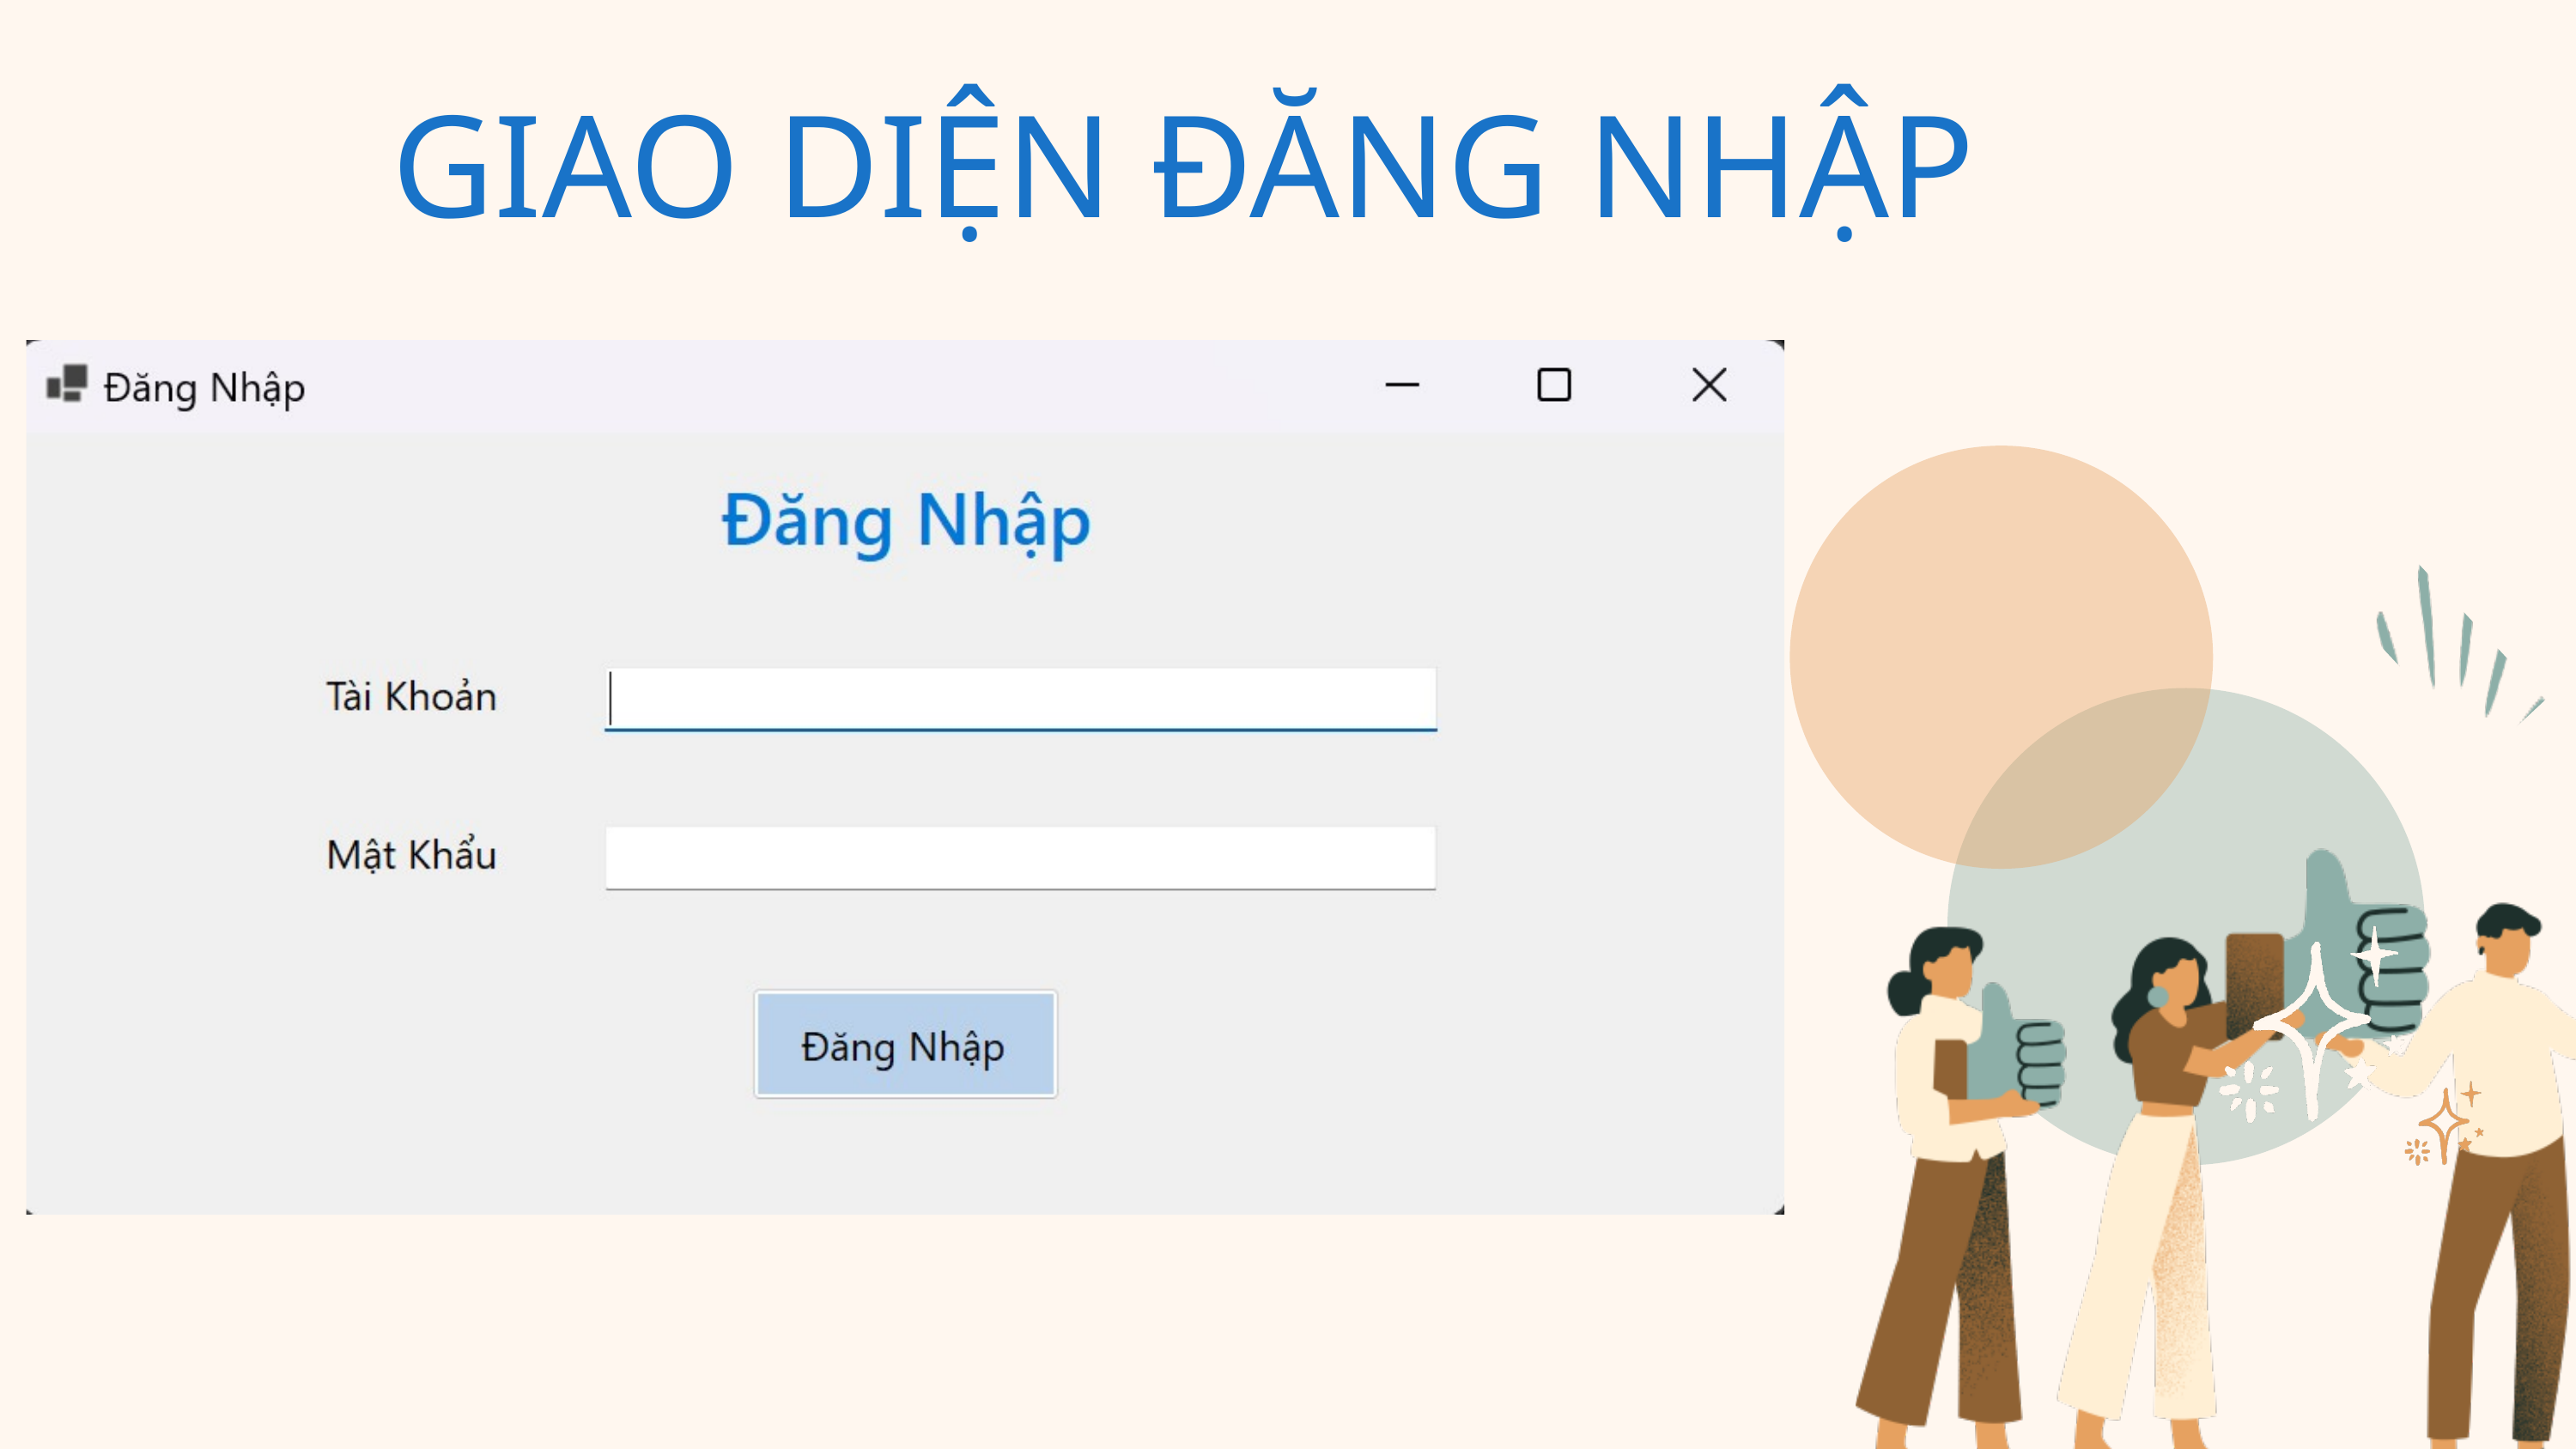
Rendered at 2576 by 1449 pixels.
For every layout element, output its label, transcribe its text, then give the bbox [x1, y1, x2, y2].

text_box [2429, 1081, 2484, 1166]
text_box [1856, 842, 2576, 1449]
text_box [1947, 688, 2426, 1166]
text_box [1789, 445, 2214, 870]
text_box [26, 340, 1785, 1215]
text_box [2351, 557, 2546, 757]
text_box GIAO DIỆN ĐĂNG NHẬP [381, 48, 2023, 246]
